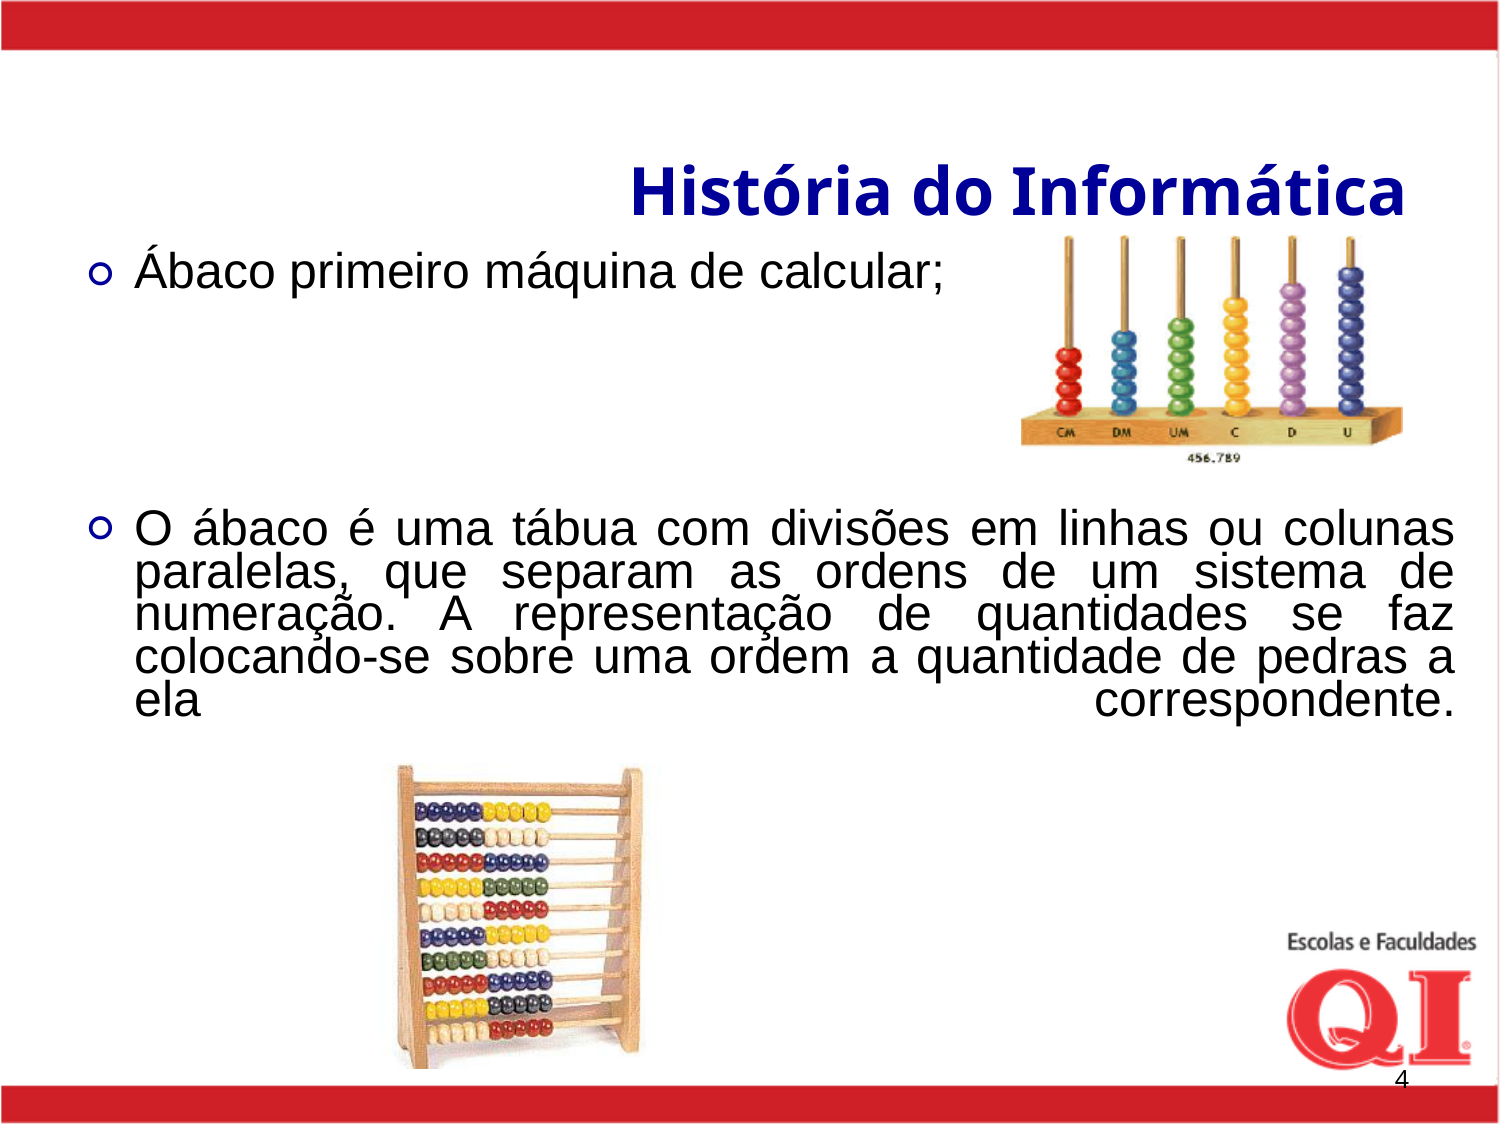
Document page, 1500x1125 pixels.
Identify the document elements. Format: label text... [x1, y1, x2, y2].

list Ábaco primeiro máquina de calcular; O ábaco é uma tábua com divisões em linhas ou colunas paralelas, que separam as ordens de um sistema de numeração. A representação de quantidades se faz colocando-se sobre uma ordem a quantidade de pedras a ela correspondente. [64, 237, 1471, 1000]
slide_number ‹#› [1074, 1030, 1424, 1106]
picture [0, 0, 1500, 1125]
title História do Informática [224, 48, 1424, 236]
